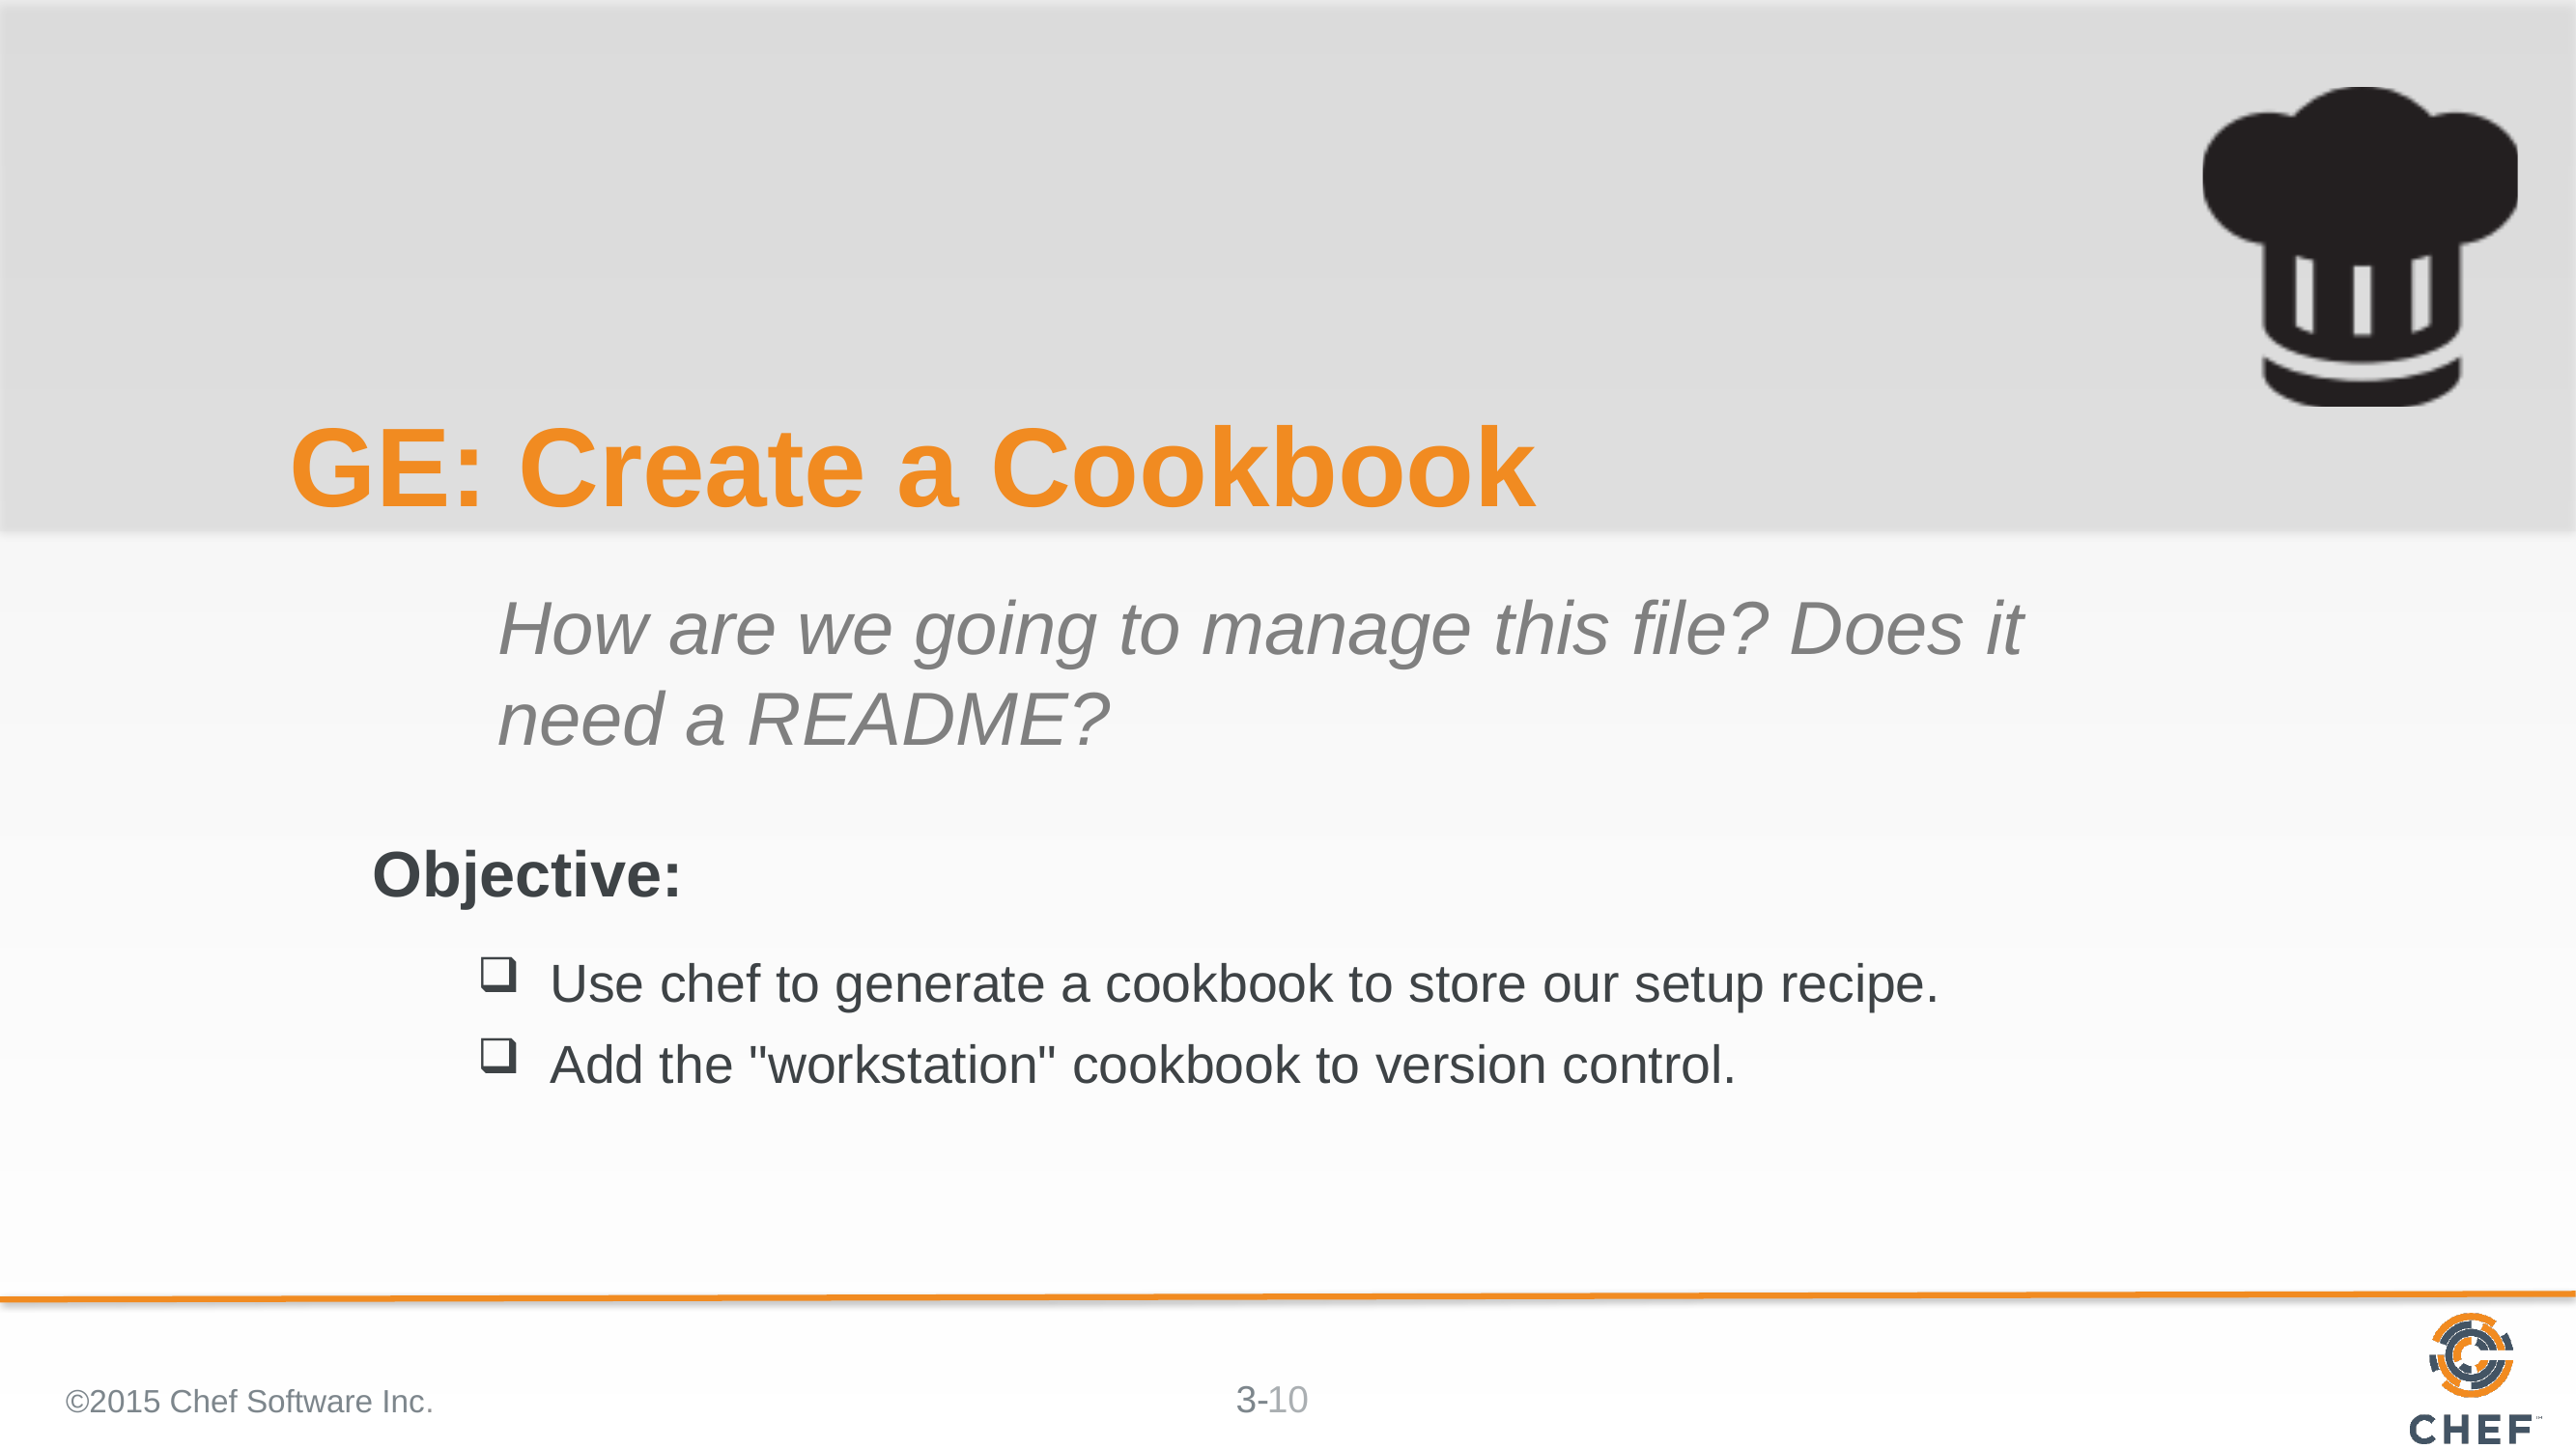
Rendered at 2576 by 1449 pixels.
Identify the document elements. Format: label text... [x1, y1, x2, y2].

slide_number 10 [998, 1359, 1578, 1437]
list How are we going to manage this file? Does it need a README? [478, 549, 2121, 791]
list Use chef to generate a cookbook to store our setup recipe. Add the "workstation" cookbook to version control. [477, 949, 2271, 1357]
footer ©2015 Chef Software Inc. [51, 1359, 952, 1440]
title GE: Create a Cookbook [274, 395, 2217, 547]
picture [2399, 1297, 2550, 1449]
